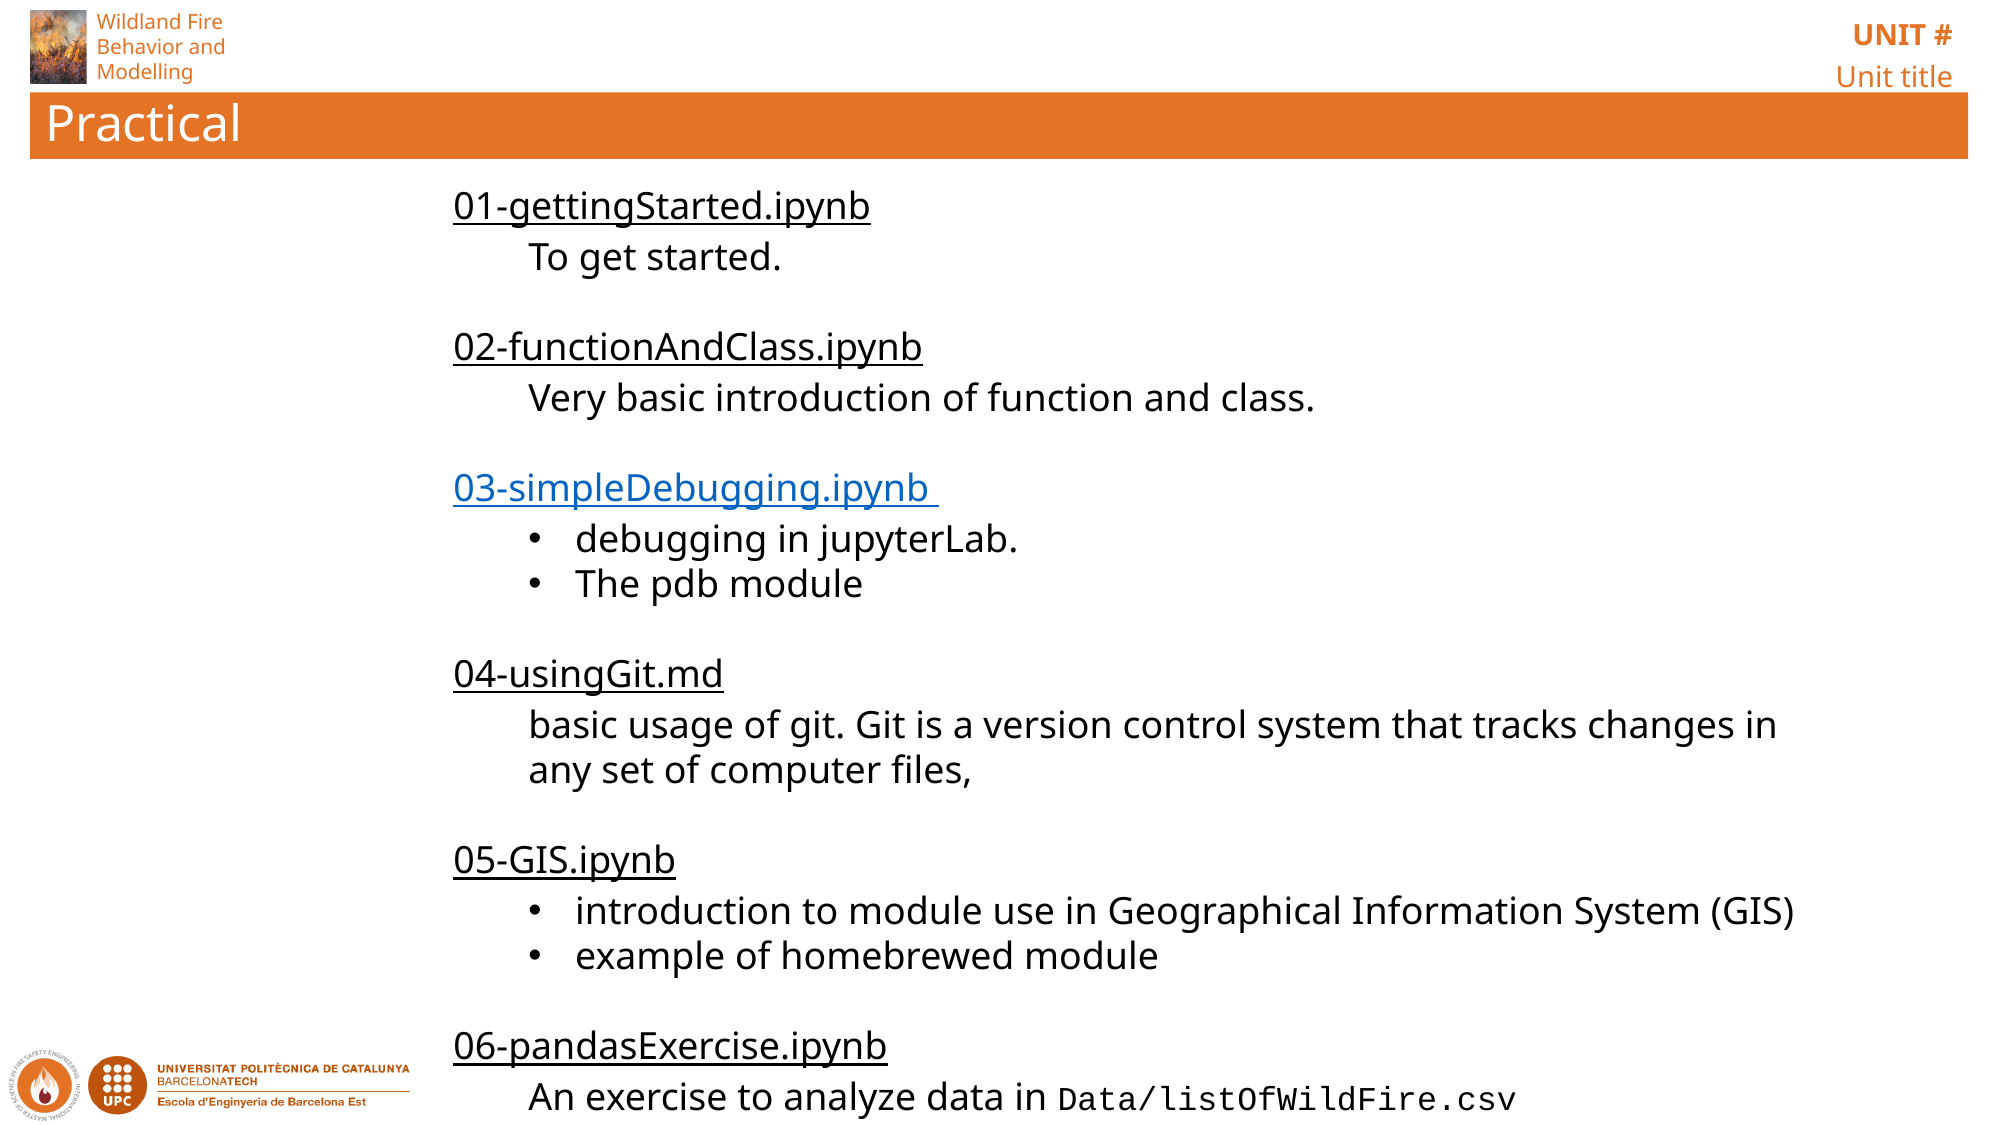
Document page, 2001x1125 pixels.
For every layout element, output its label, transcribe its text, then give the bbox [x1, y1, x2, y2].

picture [30, 10, 87, 84]
title Practical [30, 92, 1969, 159]
picture [9, 1050, 80, 1121]
text_box 01-gettingStarted.ipynb To get started. 02-functionAndClass.ipynb Very basic introduction of function and class. 03-simpleDebugging.ipynb debugging in jupyterLab. The pdb module 04-usingGit.md basic usage of git. Git is a version control system that tracks changes in any set of computer files, 05-GIS.ipynb introduction to module use in Geographical Information System (GIS) example of homebrewed module 06-pandasExercise.ipynb An exercise to analyze data in Data/listOfWildFire.csv [438, 174, 1842, 1125]
